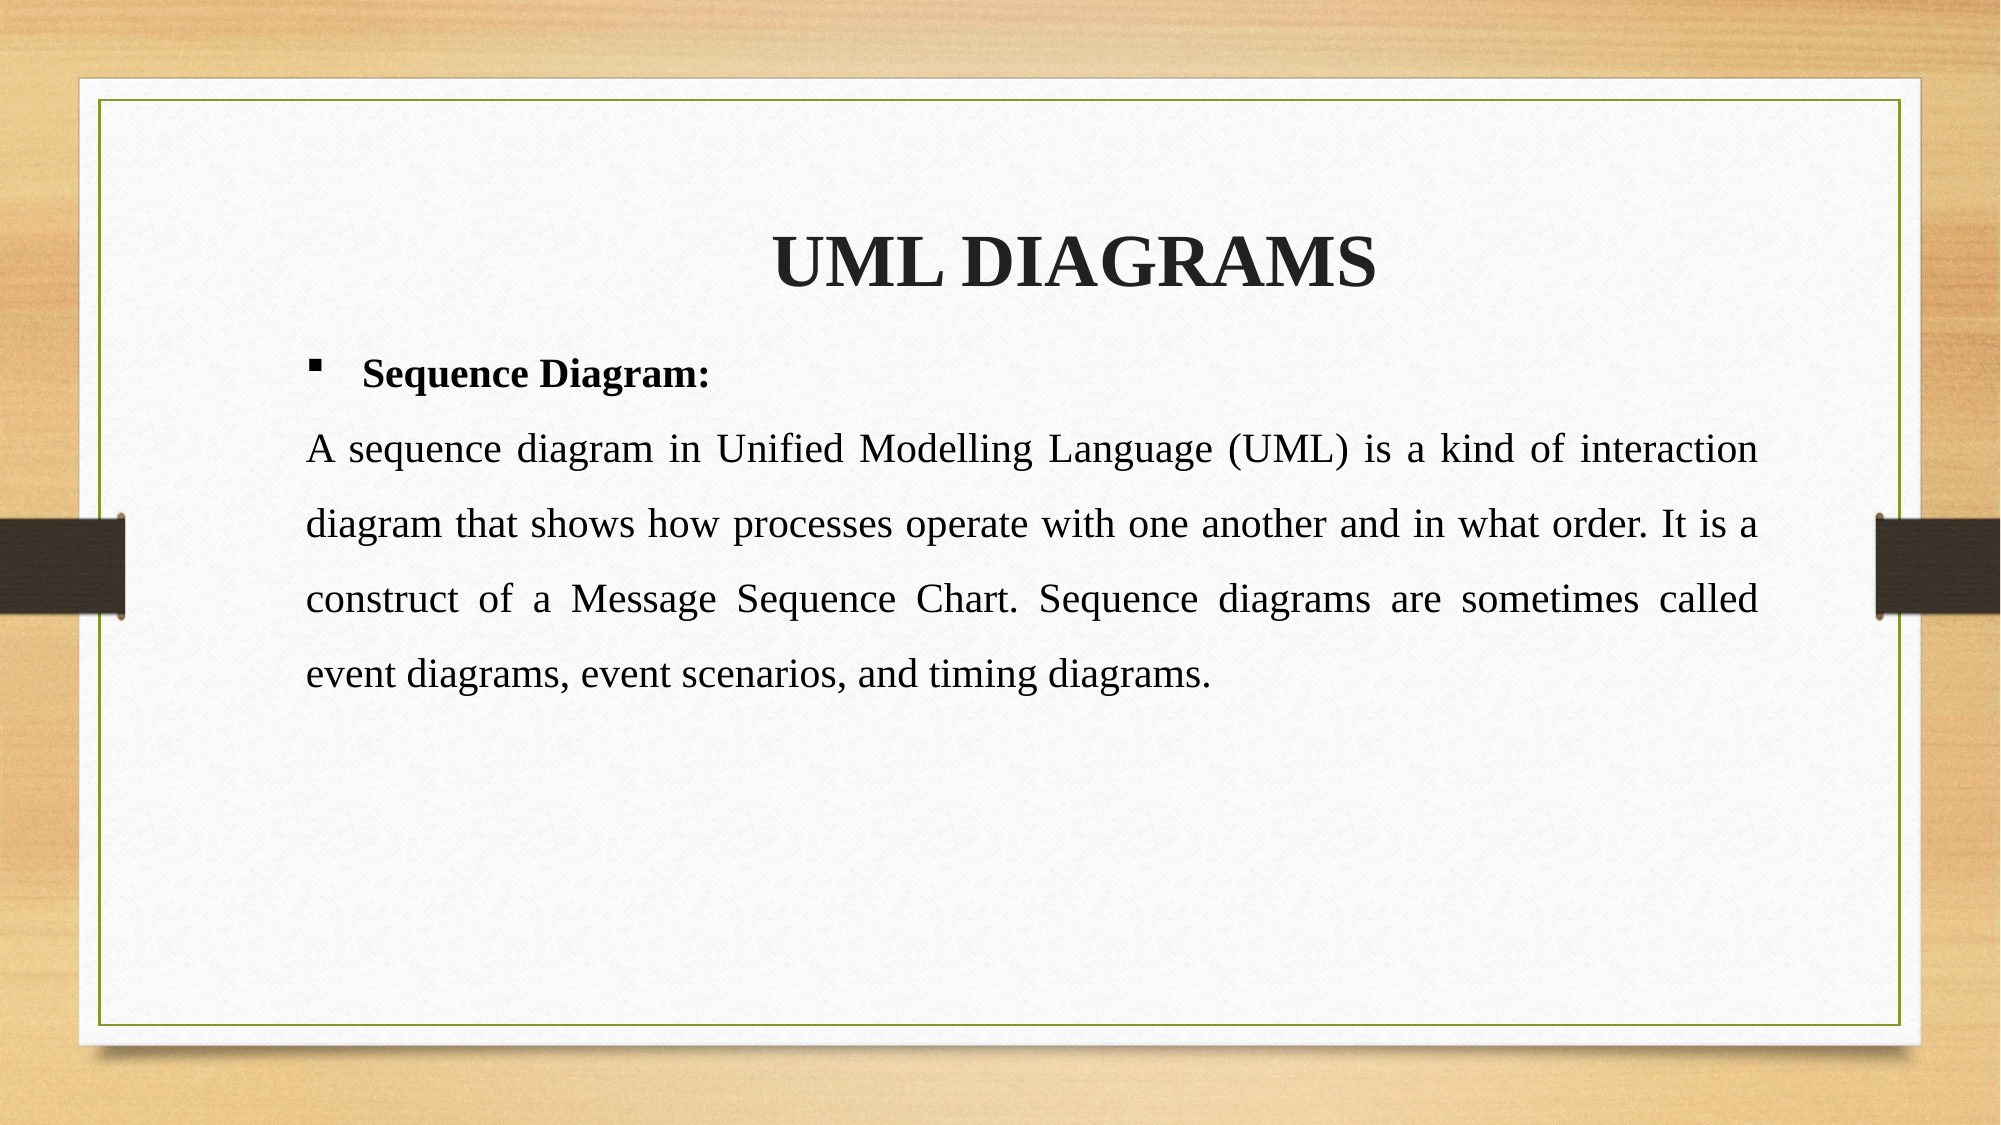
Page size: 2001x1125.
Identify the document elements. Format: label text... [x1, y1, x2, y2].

text_box Sequence Diagram: A sequence diagram in Unified Modelling Language (UML) is a kind of interaction diagram that shows how processes operate with one another and in what order. It is a construct of a Message Sequence Chart. Sequence diagrams are sometimes called event diagrams, event scenarios, and timing diagrams. [291, 313, 1775, 779]
picture [0, 0, 2001, 1125]
text_box UML DIAGRAMS [294, 141, 1706, 294]
